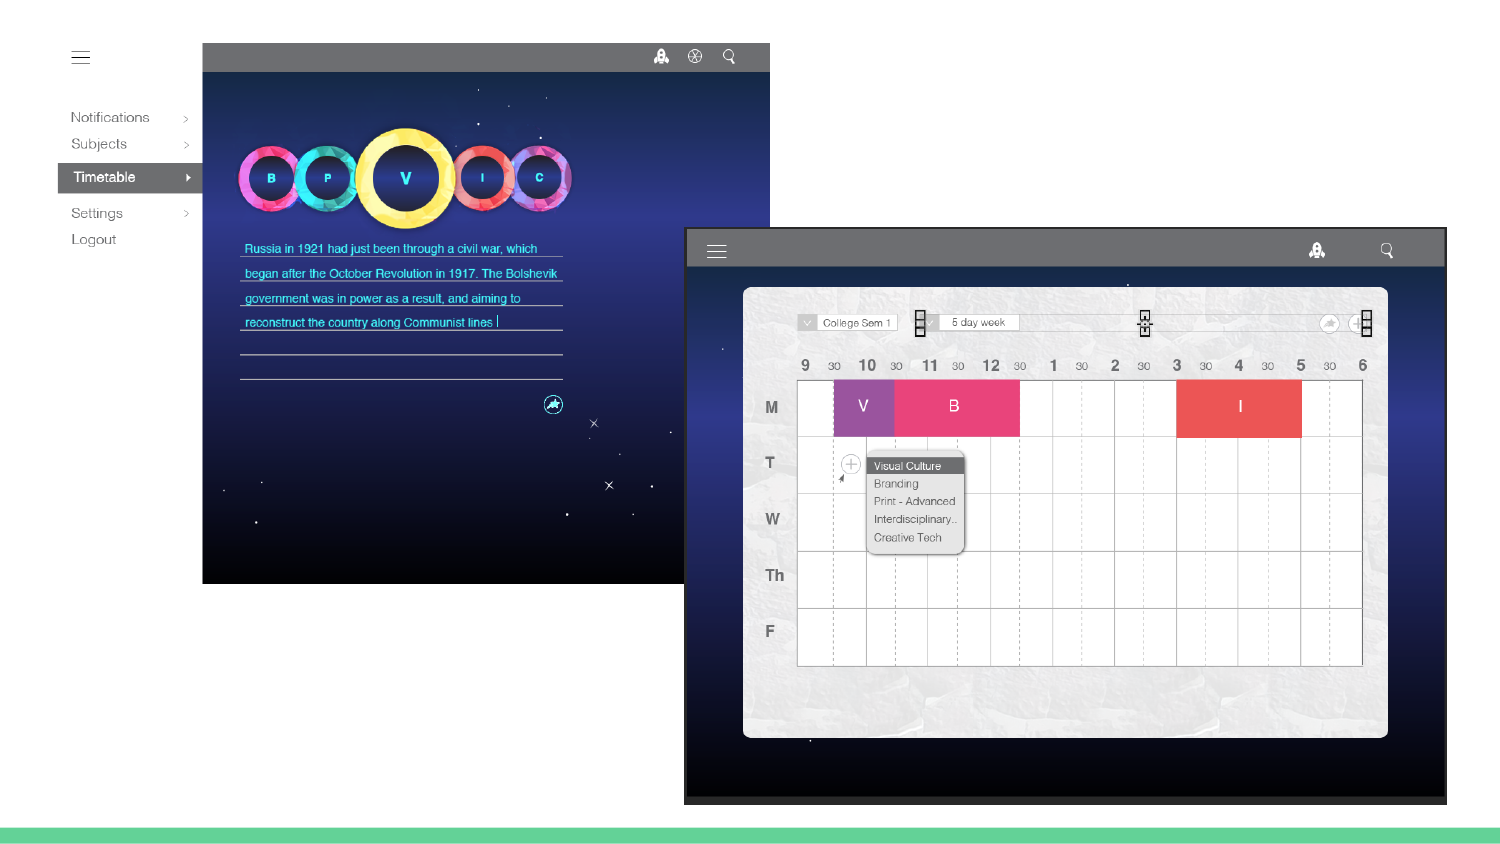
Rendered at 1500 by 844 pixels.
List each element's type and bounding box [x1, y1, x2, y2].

picture [57, 43, 1447, 805]
